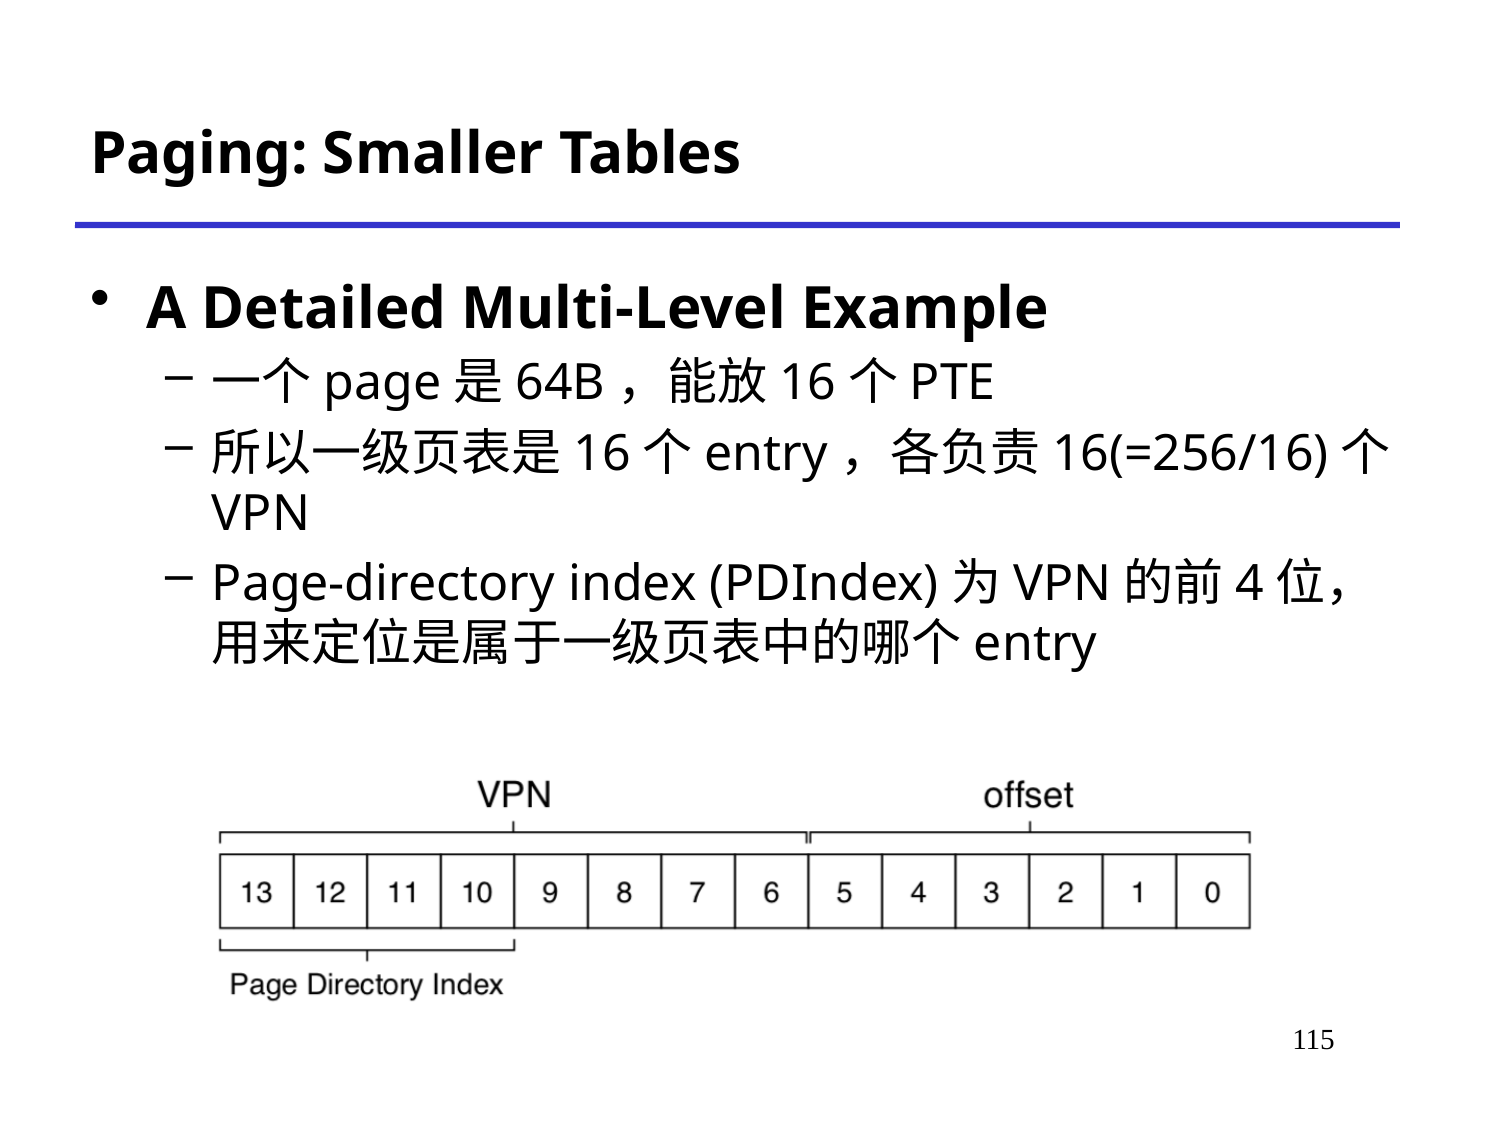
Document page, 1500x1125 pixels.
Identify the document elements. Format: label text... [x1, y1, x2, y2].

slide_number 120 [1137, 1012, 1351, 1088]
list A Detailed Multi-Level Example 一个page是64B，能放16个PTE 所以一级页表是16个entry，各负责16(=256/16)个VPN Page-directory index (PDIndex)为VPN的前4位，用来定位是属于一级页表中的哪个entry [75, 262, 1438, 988]
title Paging: Smaller Tables [75, 75, 1400, 225]
picture [193, 758, 1282, 1013]
